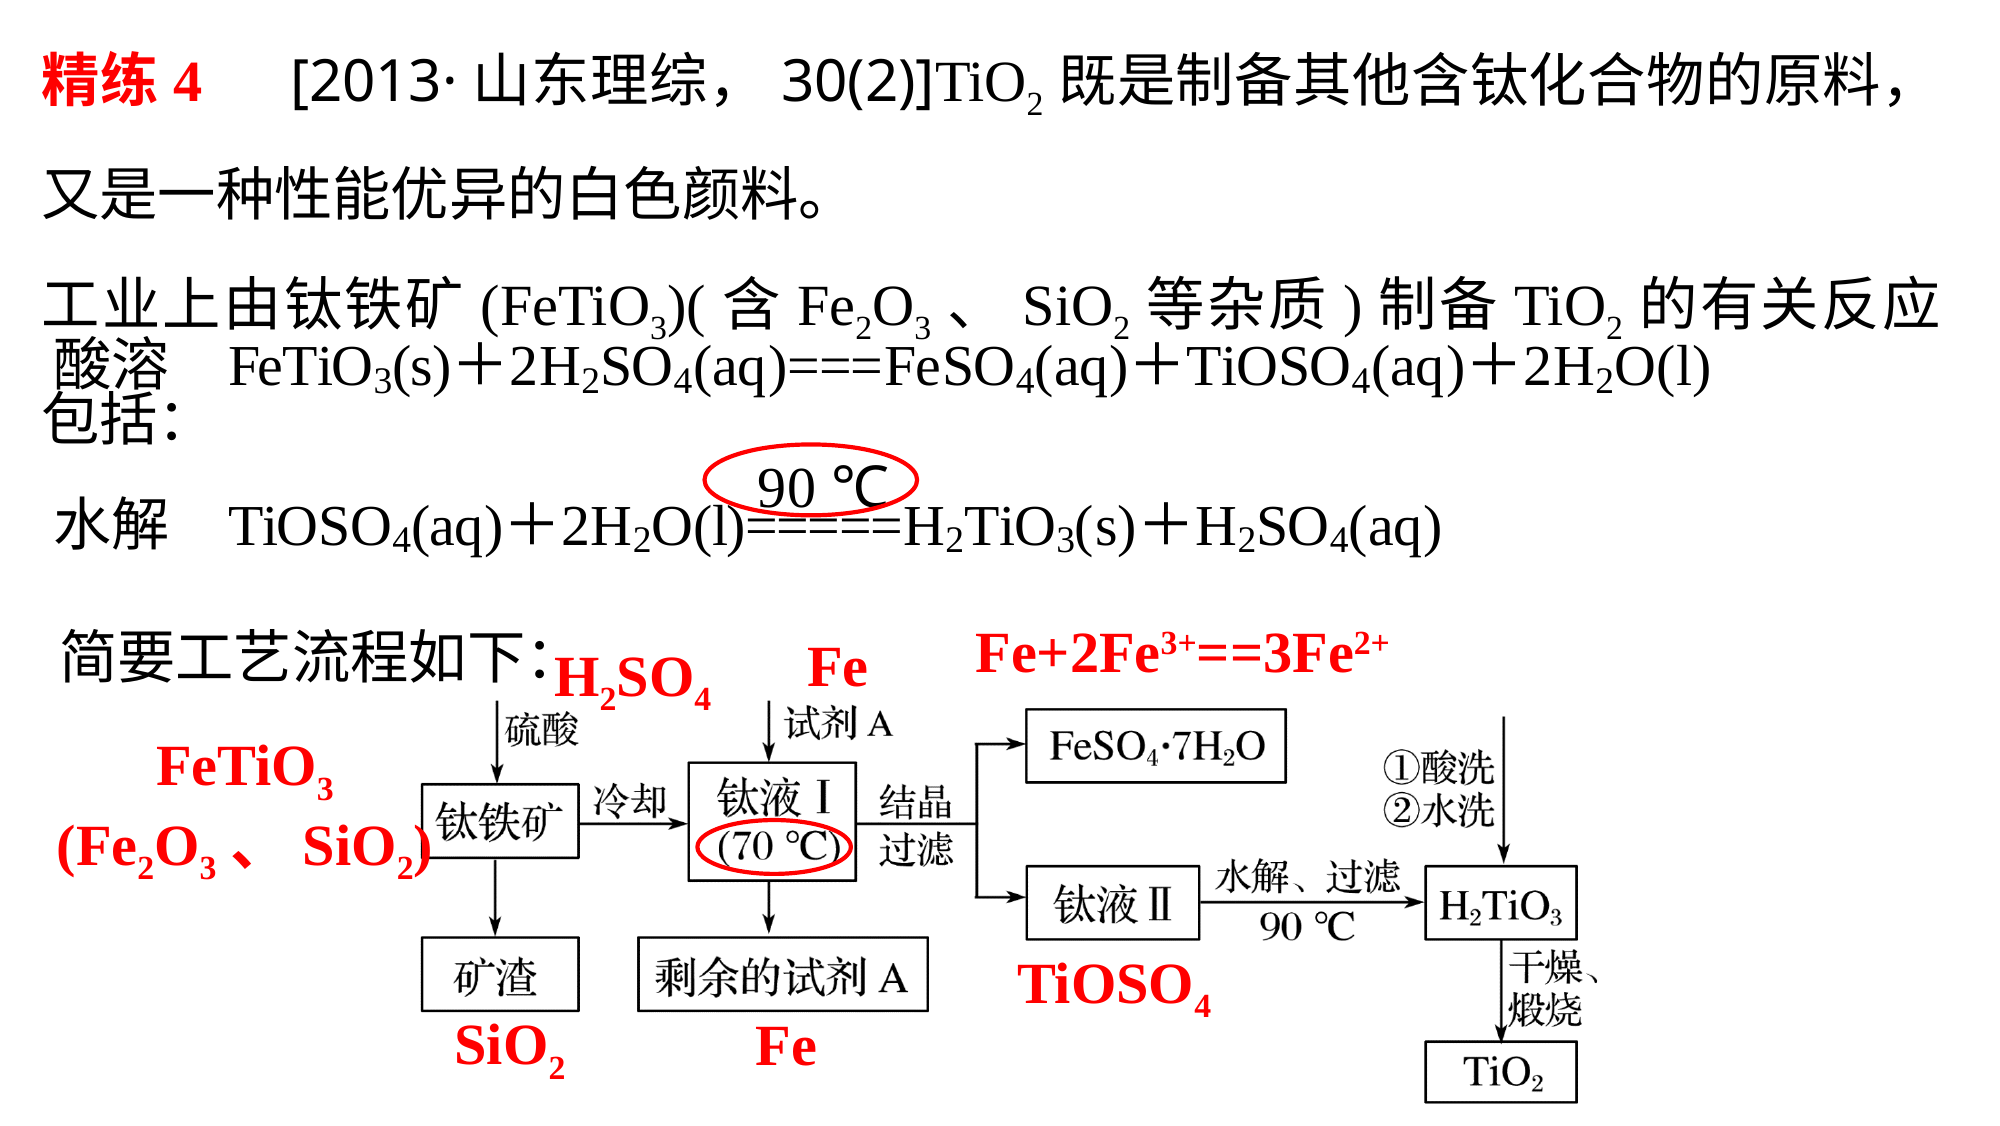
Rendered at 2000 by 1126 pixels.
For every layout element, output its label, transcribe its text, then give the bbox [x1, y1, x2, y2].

text_box FeTiO3 (Fe2O3、SiO2) [41, 719, 403, 894]
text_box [53, 326, 1966, 621]
text_box 简要工艺流程如下： [44, 577, 539, 698]
text_box Fe+2Fe3+==3Fe2+ [960, 632, 1405, 689]
text_box H2SO4 [539, 632, 727, 689]
picture [408, 690, 1607, 1115]
text_box 精练4 [2013·山东理综，30(2)]TiO2既是制备其他含钛化合物的原料，又是一种性能优异的白色颜料。 工业上由钛铁矿(FeTiO3)(含Fe2O3、SiO2等杂质)制备TiO2的有关反应包括： [26, 0, 1956, 460]
text_box Fe [792, 632, 884, 689]
